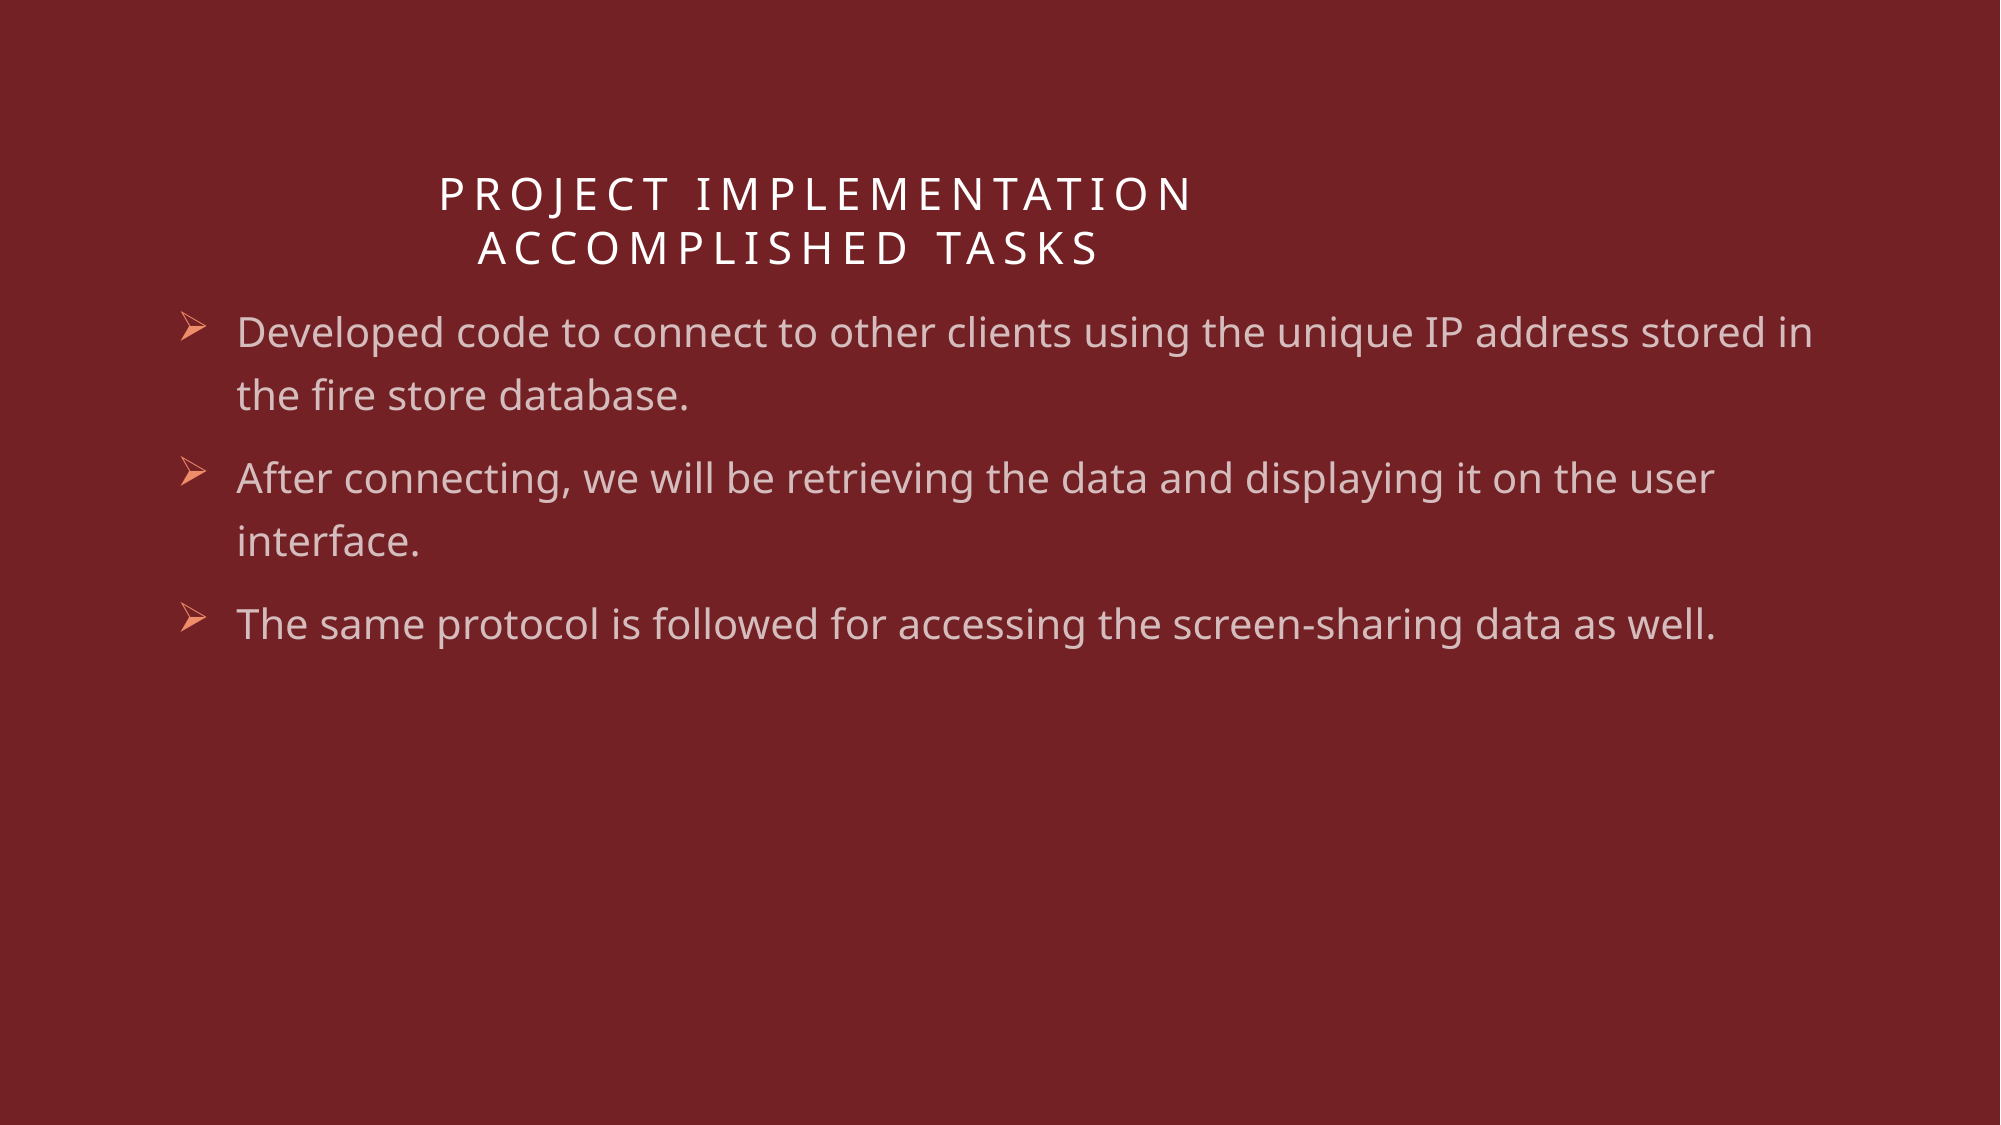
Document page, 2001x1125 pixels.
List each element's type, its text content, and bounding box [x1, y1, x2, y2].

title Project Implementation Accomplished tasks [177, 165, 1822, 274]
list Developed code to connect to other clients using the unique IP address stored in the fire store database. After connecting, we will be retrieving the data and displaying it on the user interface. The same protocol is followed for accessing the screen-sharing data as well. [177, 293, 1822, 947]
